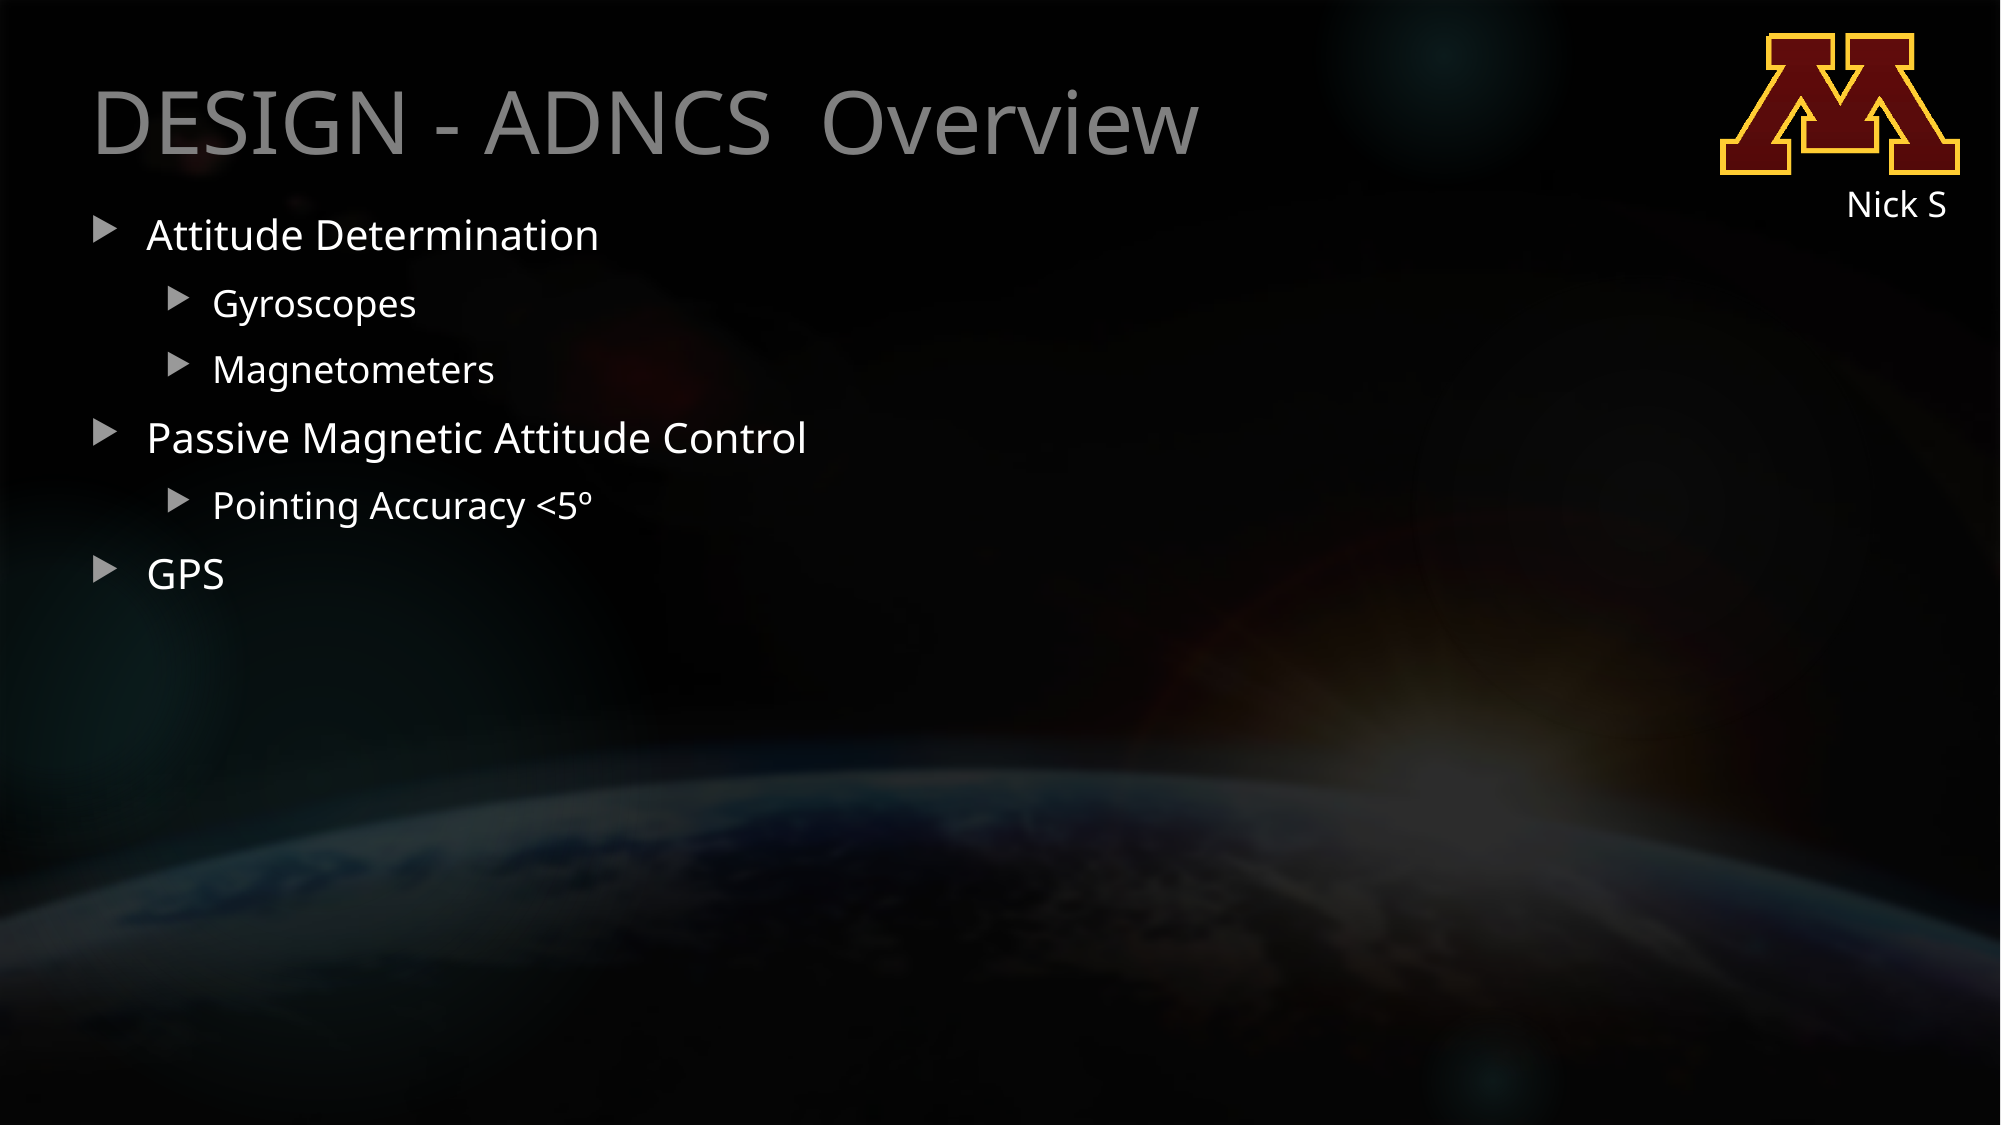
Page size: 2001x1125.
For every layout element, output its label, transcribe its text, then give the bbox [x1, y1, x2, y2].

picture [0, 0, 2001, 1125]
list Attitude Determination Gyroscopes Magnetometers Passive Magnetic Attitude Control Pointing Accuracy <5º GPS [75, 201, 1833, 1048]
list Nick S [1713, 174, 1963, 233]
title DESIGN - ADNCS Overview [75, 59, 1618, 175]
